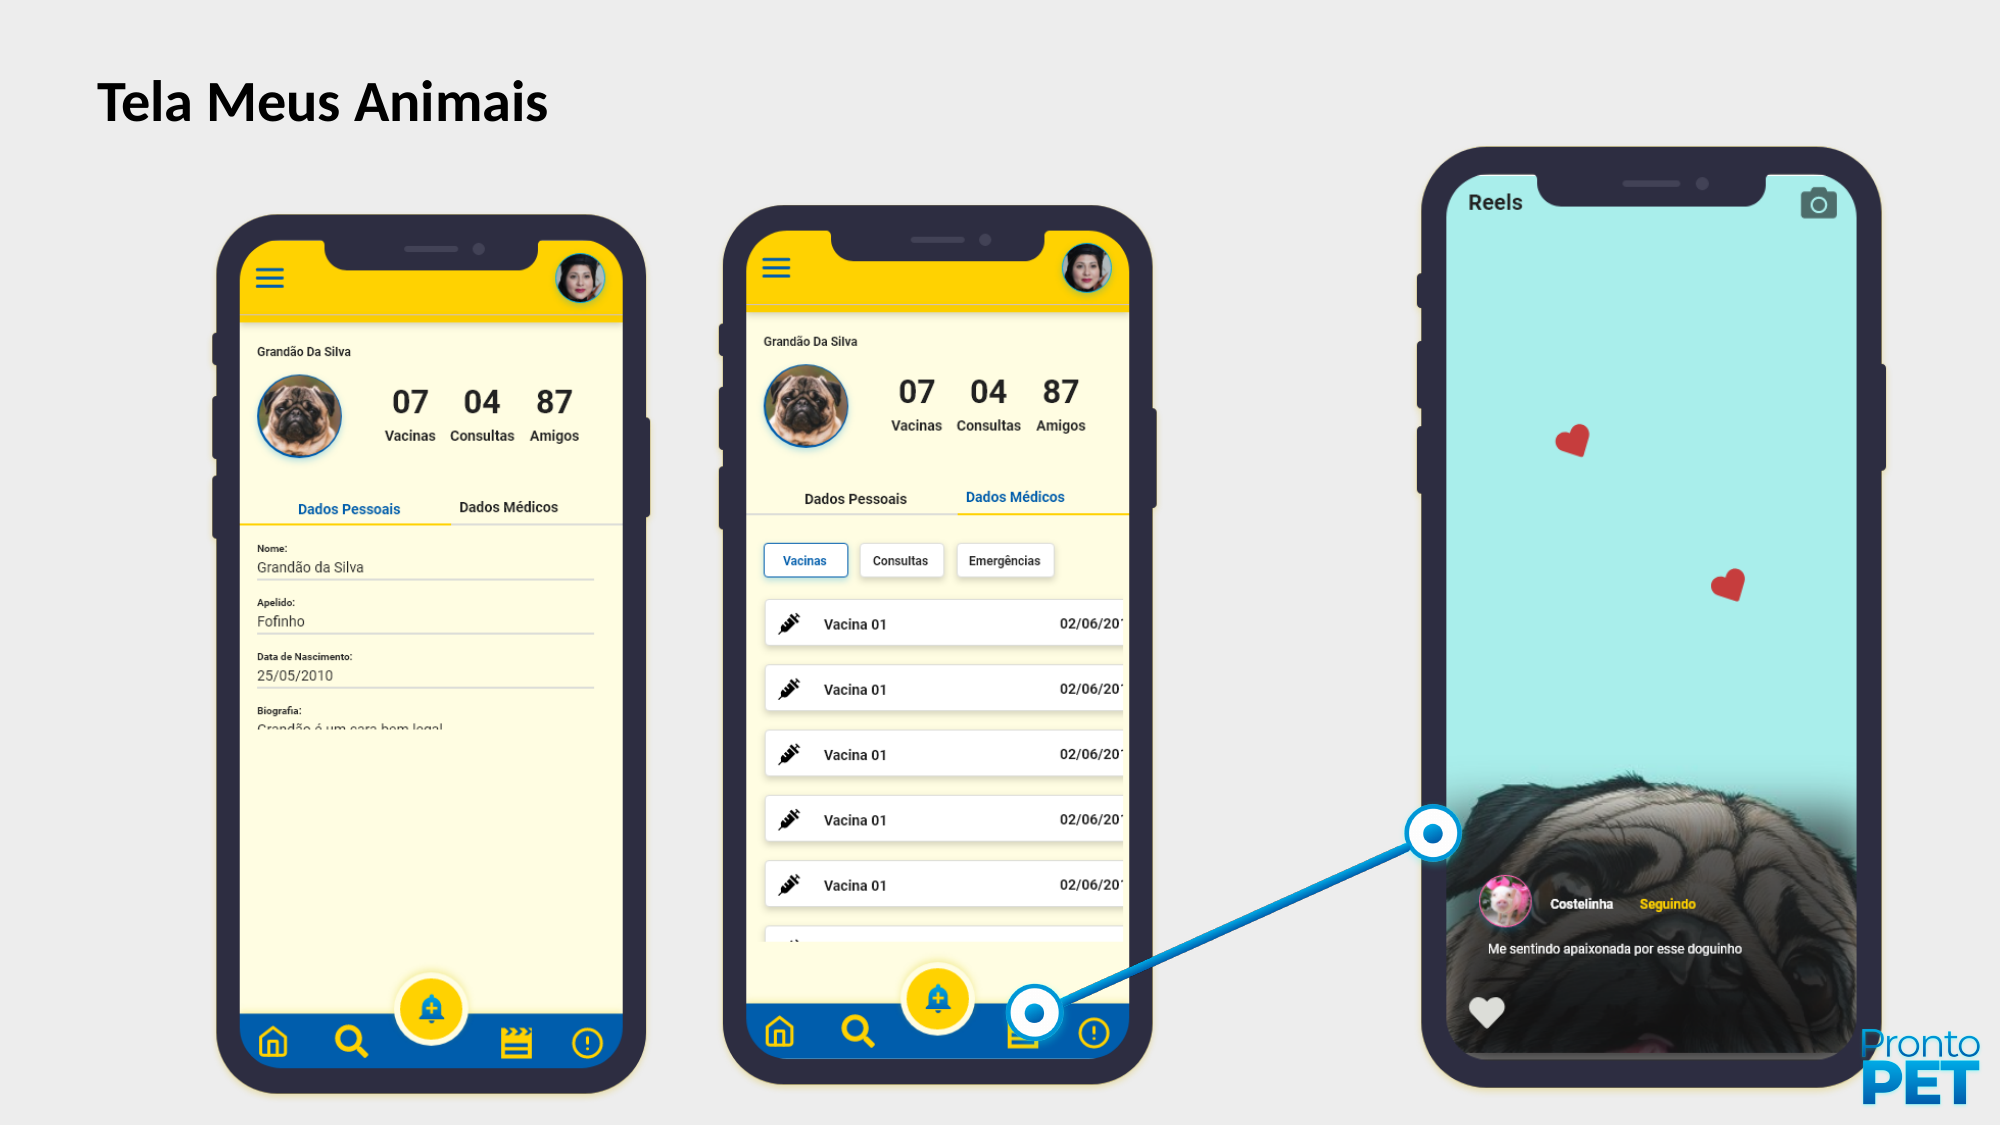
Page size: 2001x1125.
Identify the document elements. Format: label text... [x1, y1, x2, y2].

picture [203, 140, 1984, 1110]
text_box Tela Meus Animais [82, 55, 565, 140]
